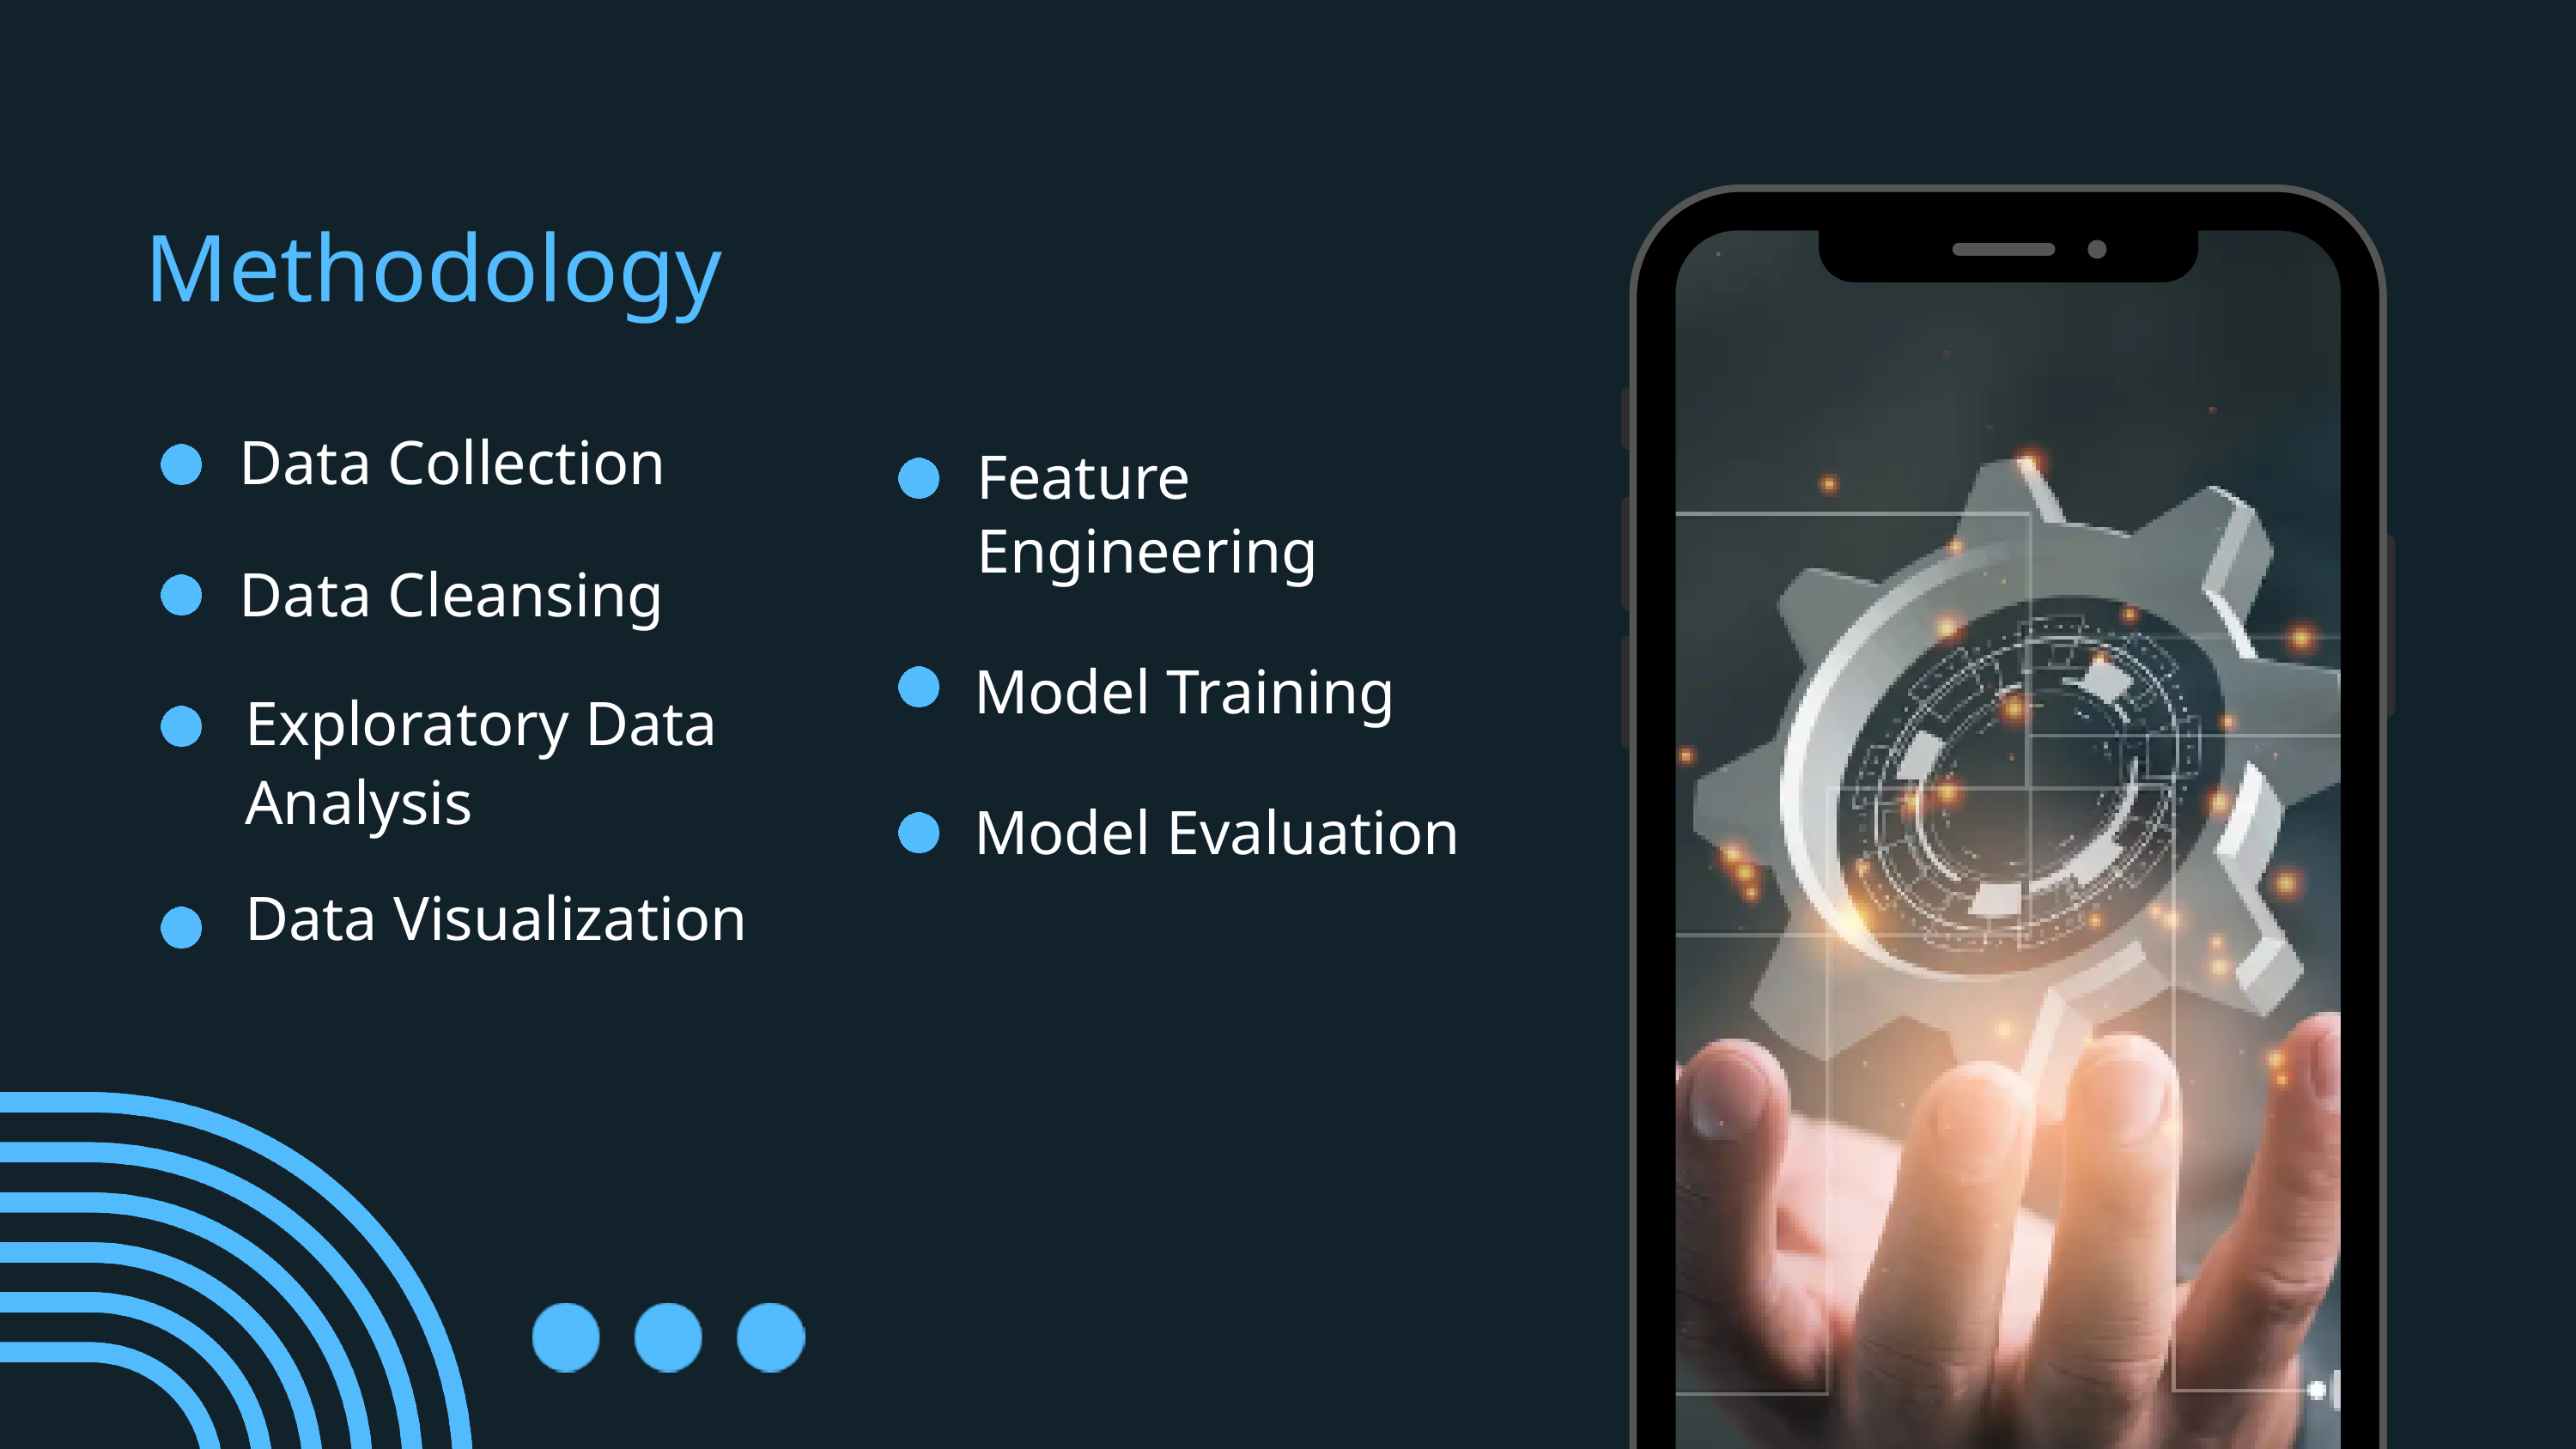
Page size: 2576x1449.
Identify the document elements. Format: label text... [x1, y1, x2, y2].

picture [0, 1092, 473, 1449]
text_box Methodology [144, 191, 1544, 320]
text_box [1620, 184, 2396, 1449]
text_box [161, 421, 1583, 1027]
picture [532, 1303, 806, 1373]
